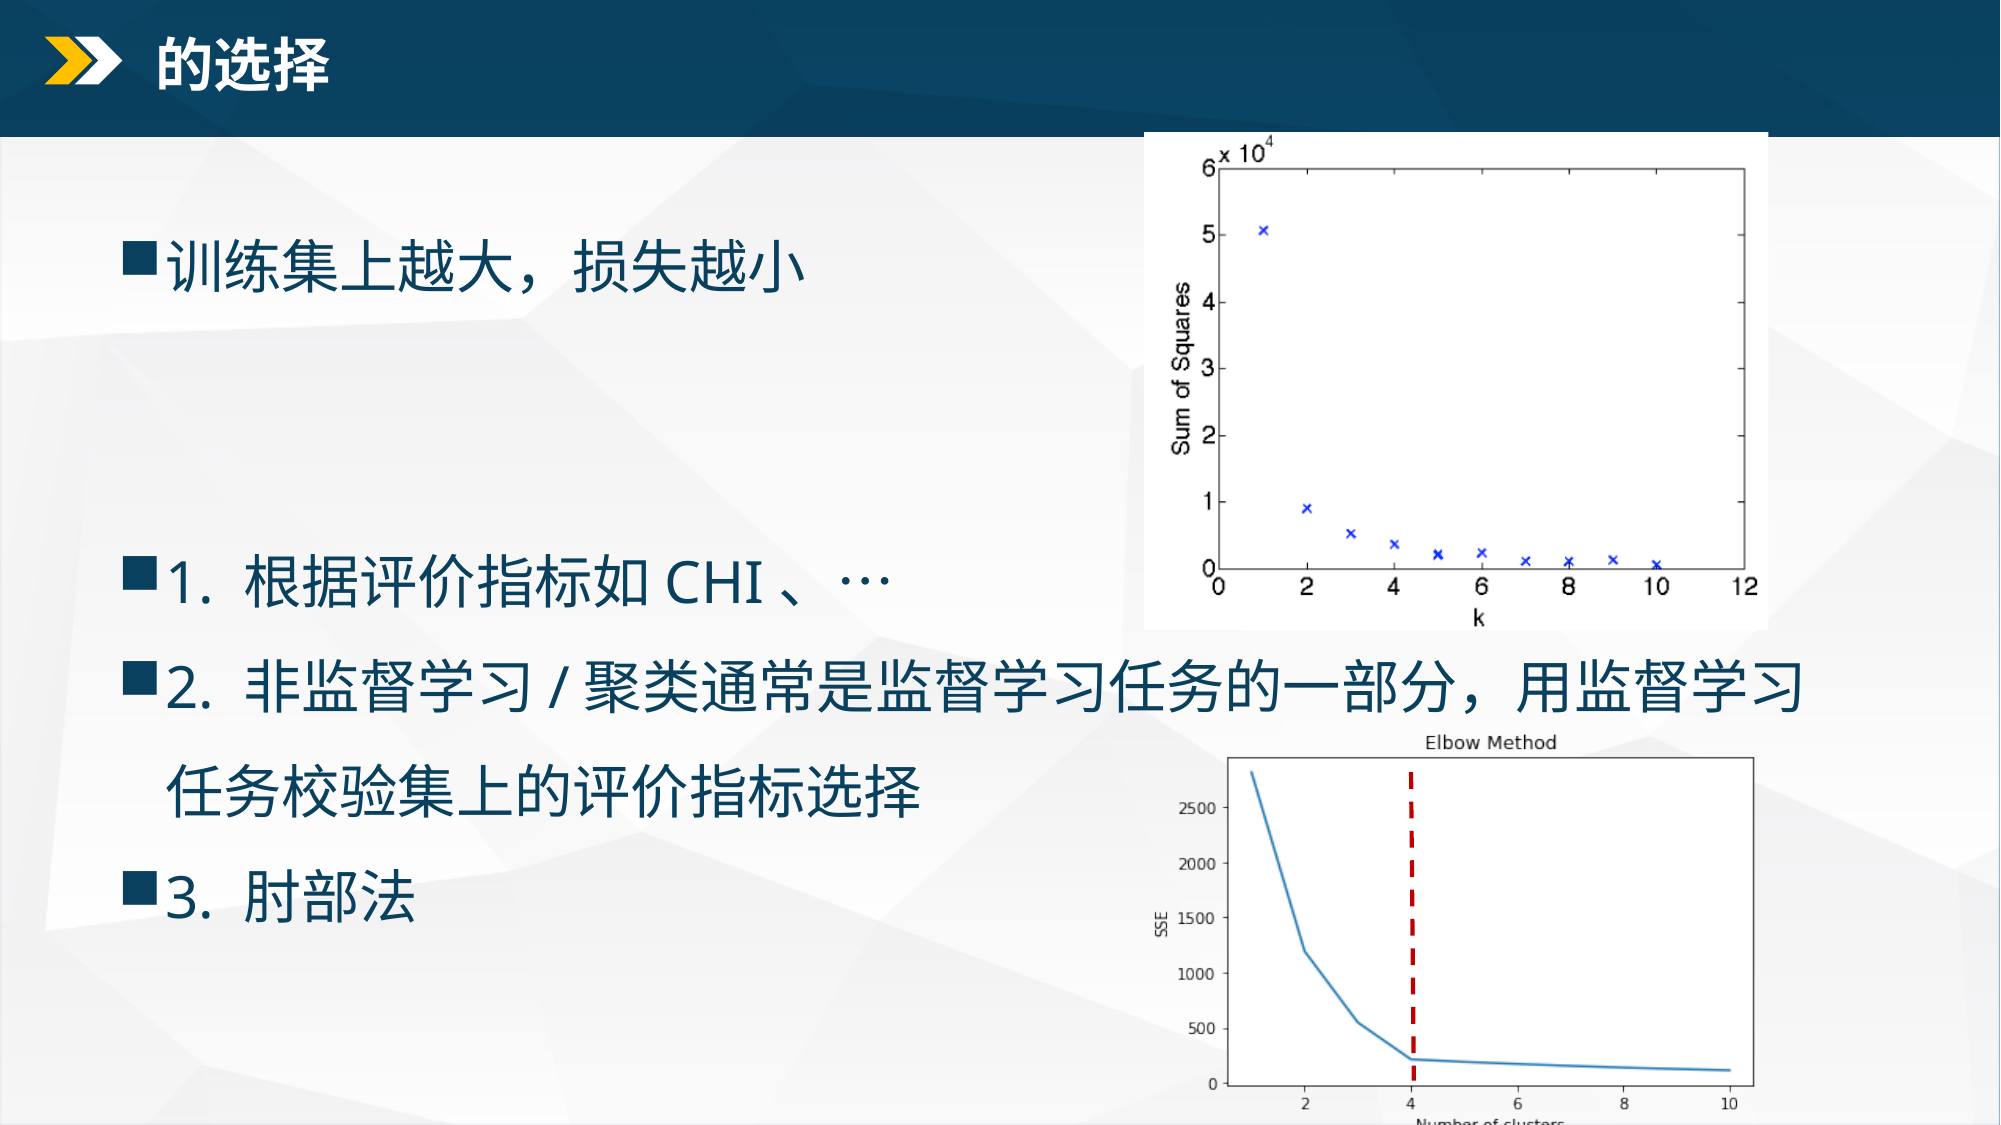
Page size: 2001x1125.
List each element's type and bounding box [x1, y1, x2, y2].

picture [0, 0, 2000, 1125]
text_box [1410, 771, 1415, 1081]
